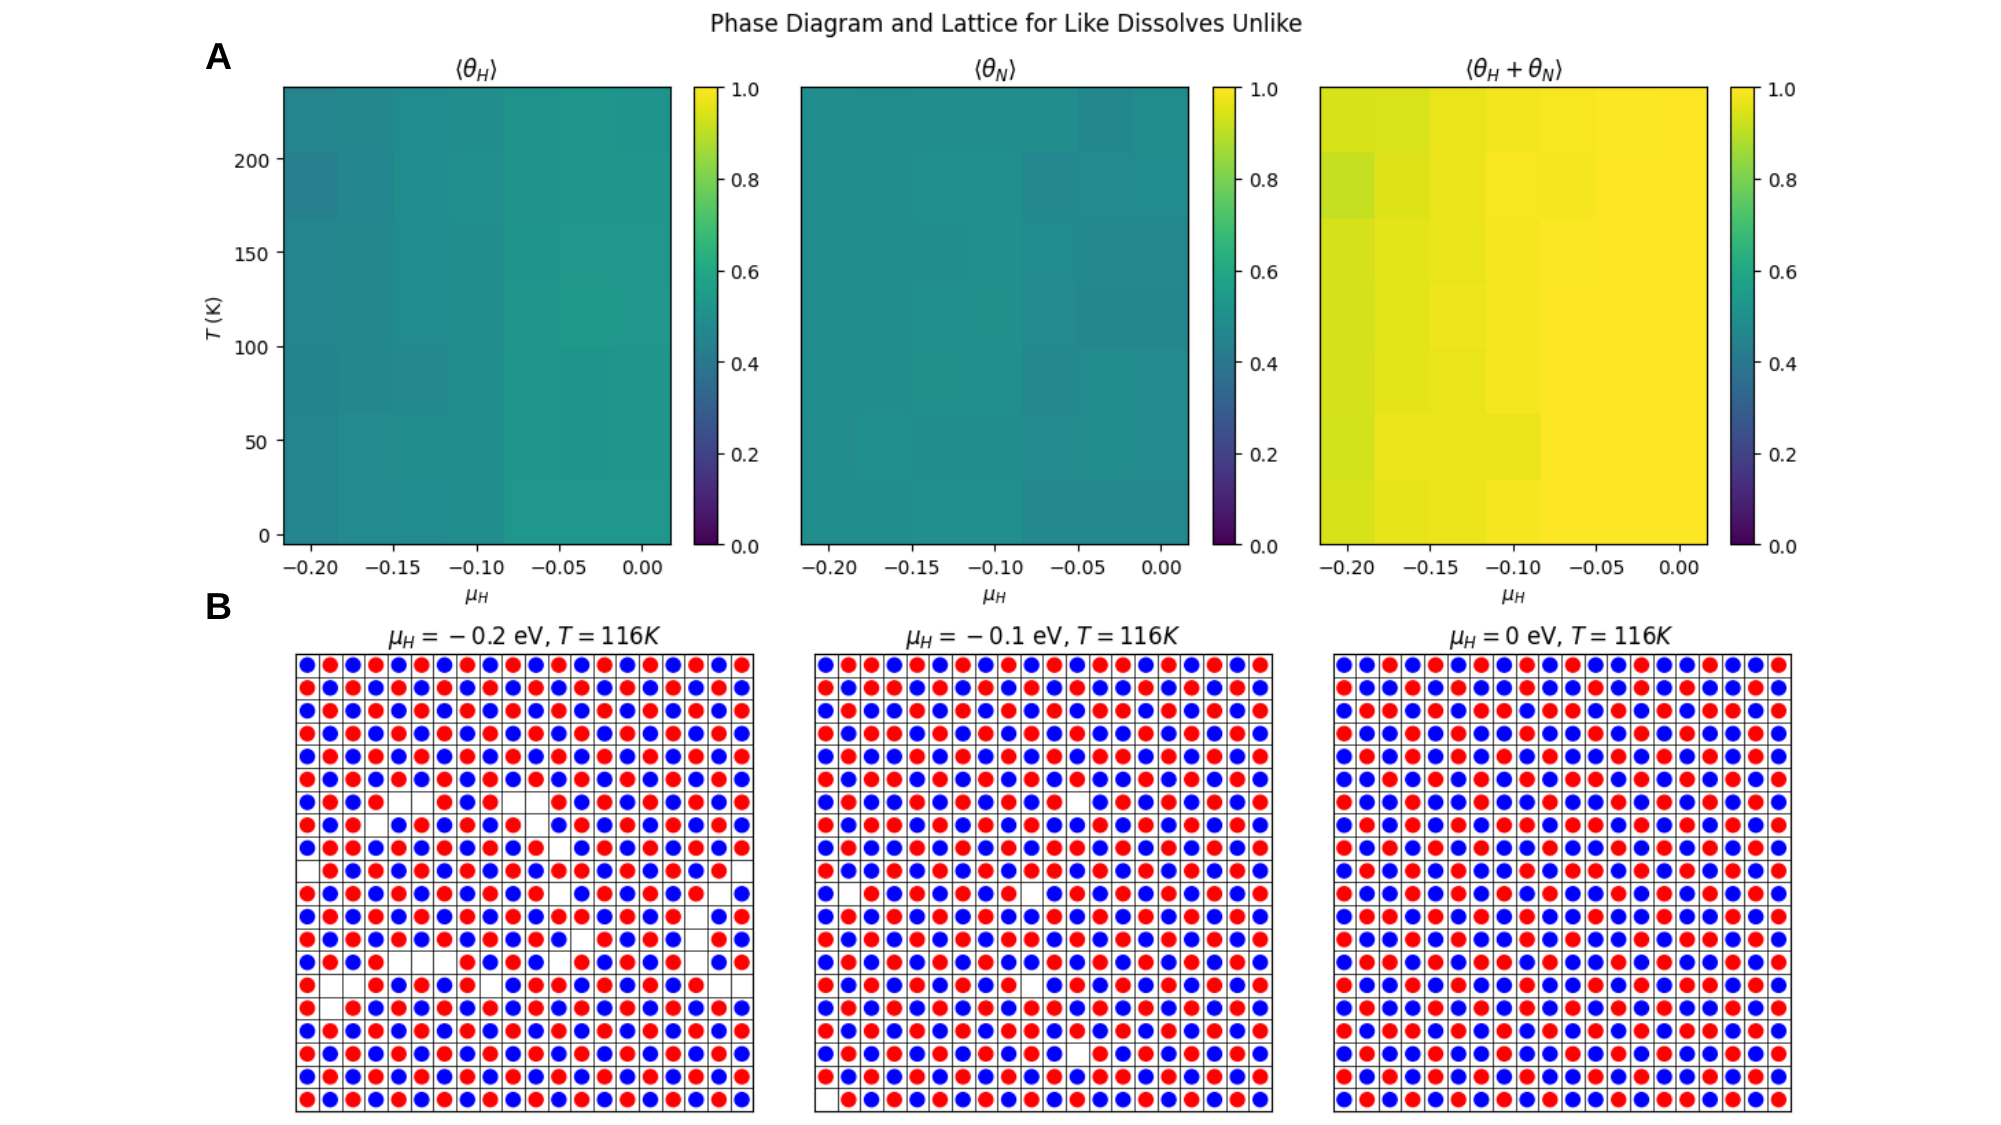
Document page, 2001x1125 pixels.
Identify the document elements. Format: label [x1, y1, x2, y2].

text_box [190, 0, 1810, 1125]
